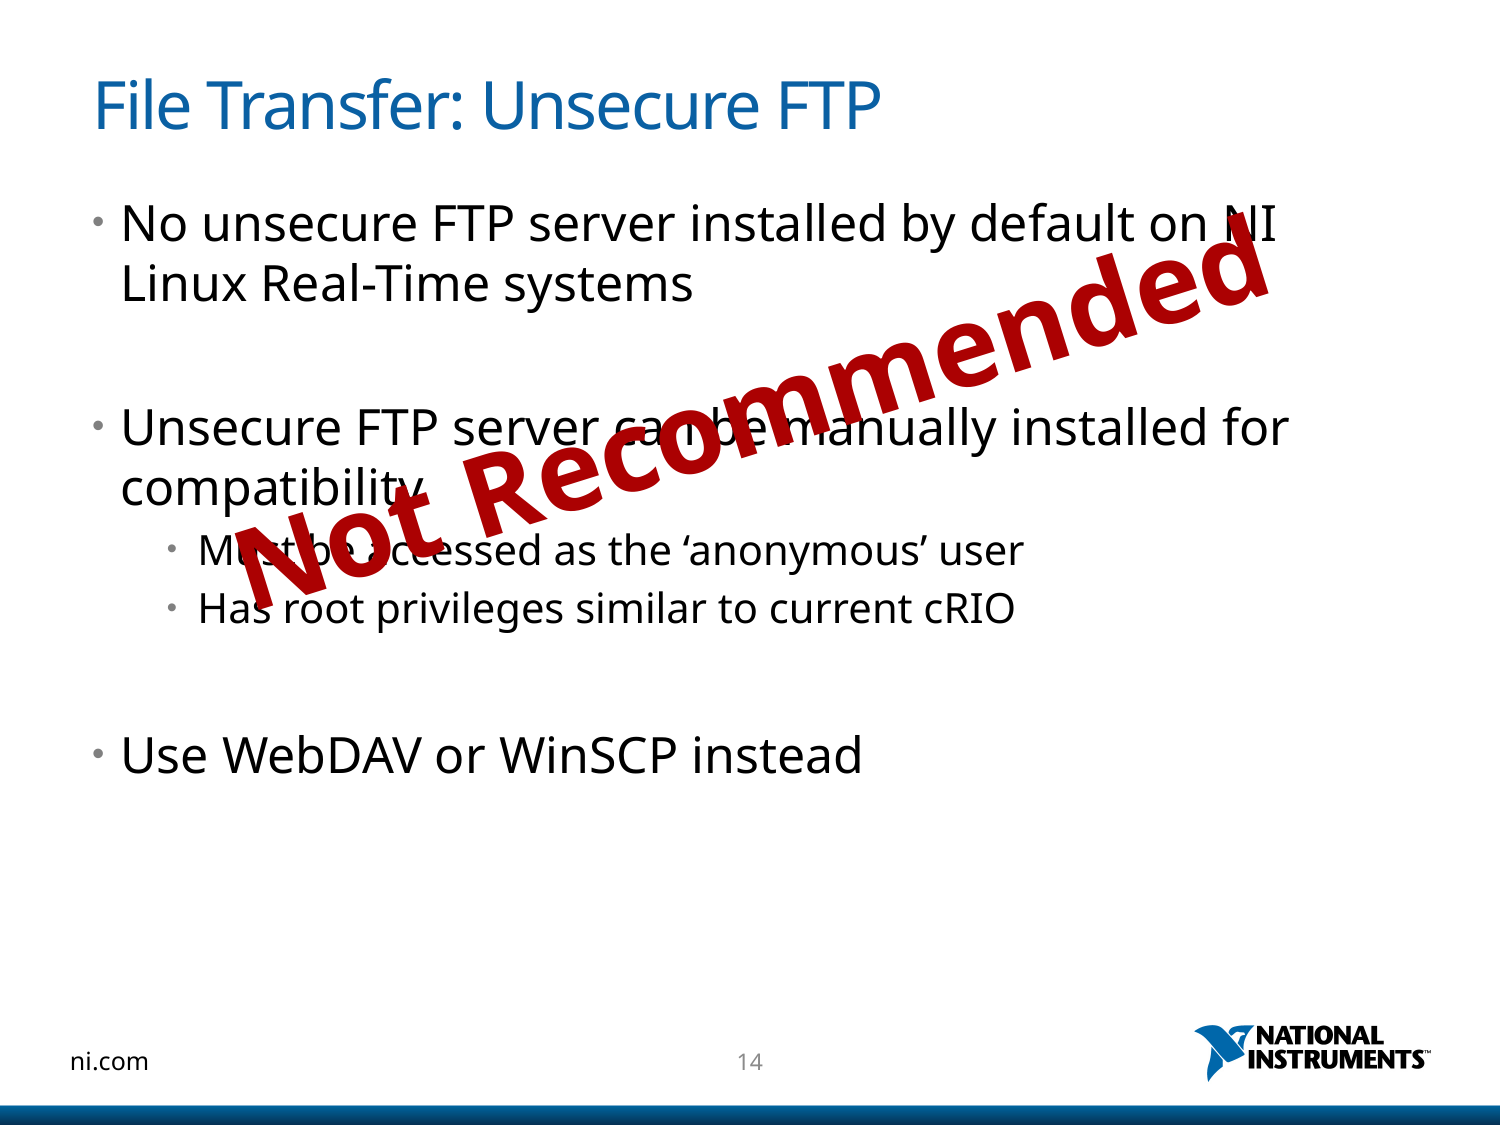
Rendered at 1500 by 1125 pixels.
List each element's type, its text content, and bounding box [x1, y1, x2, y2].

picture [0, 0, 1500, 1125]
list No unsecure FTP server installed by default on NI Linux Real-Time systems Unsecure FTP server can be manually installed for compatibility Must be accessed as the ‘anonymous’ user Has root privileges similar to current cRIO Use WebDAV or WinSCP instead [77, 183, 1418, 996]
title File Transfer: Unsecure FTP [77, 23, 1418, 182]
text_box Not Recommended [198, 171, 1301, 647]
